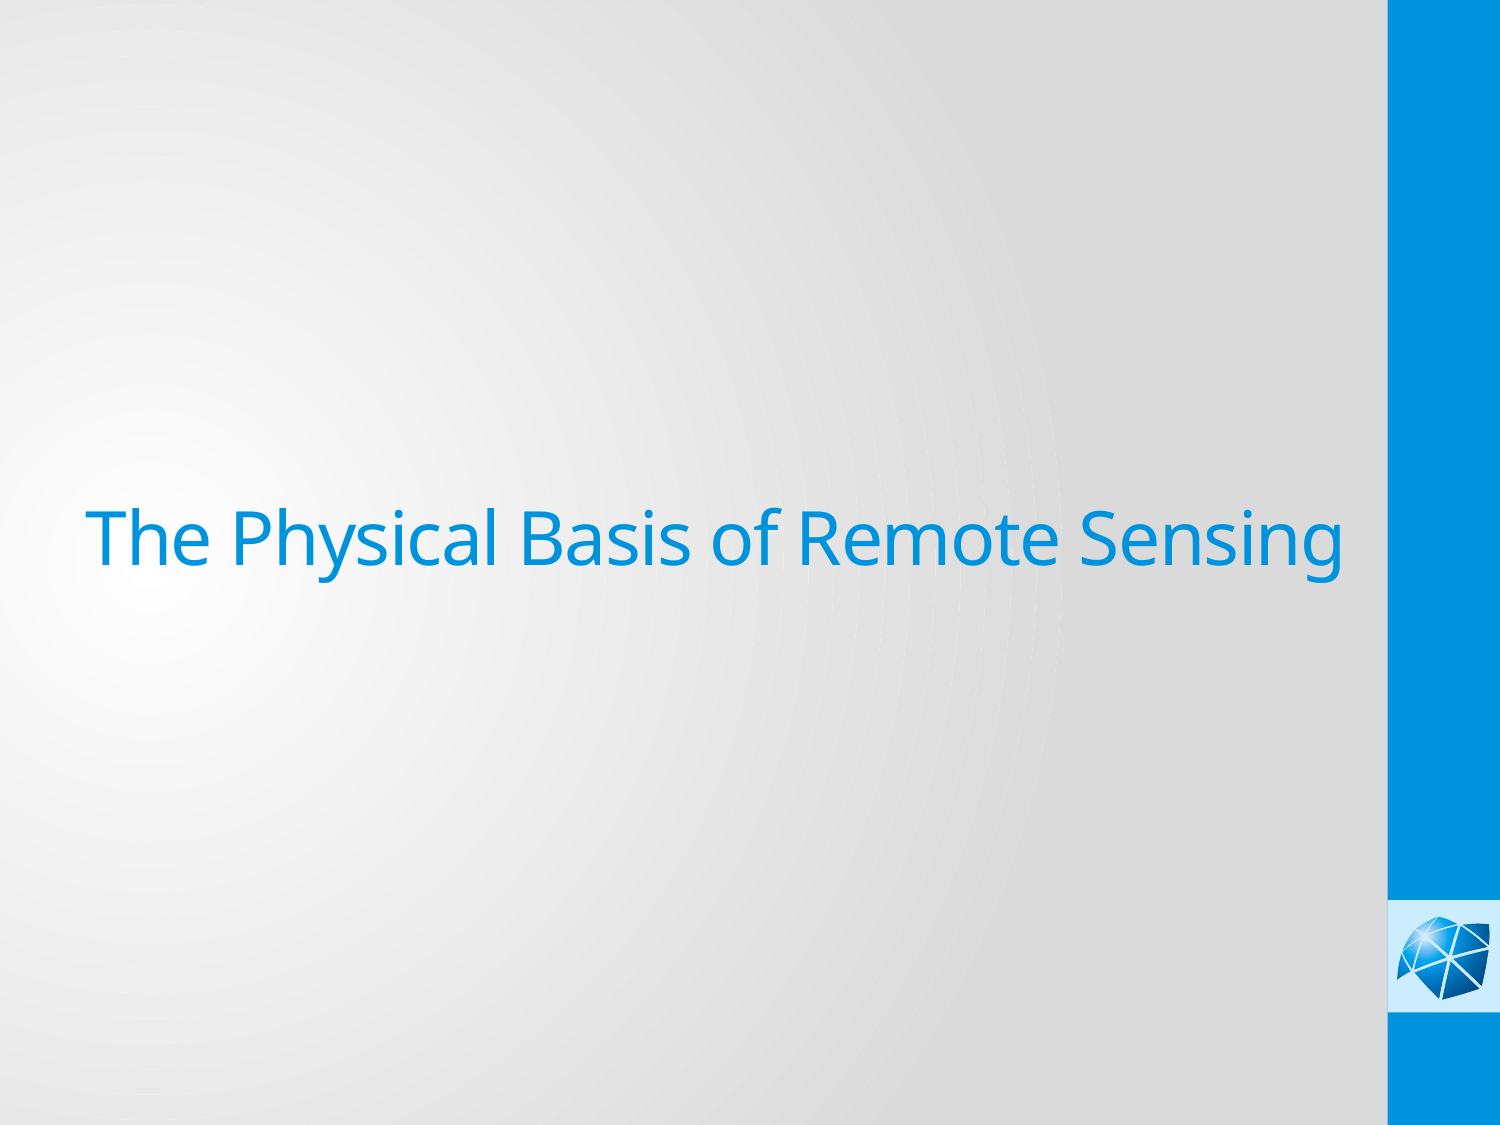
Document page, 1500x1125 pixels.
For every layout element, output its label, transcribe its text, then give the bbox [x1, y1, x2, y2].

title The Physical Basis of Remote Sensing [70, 483, 1375, 610]
